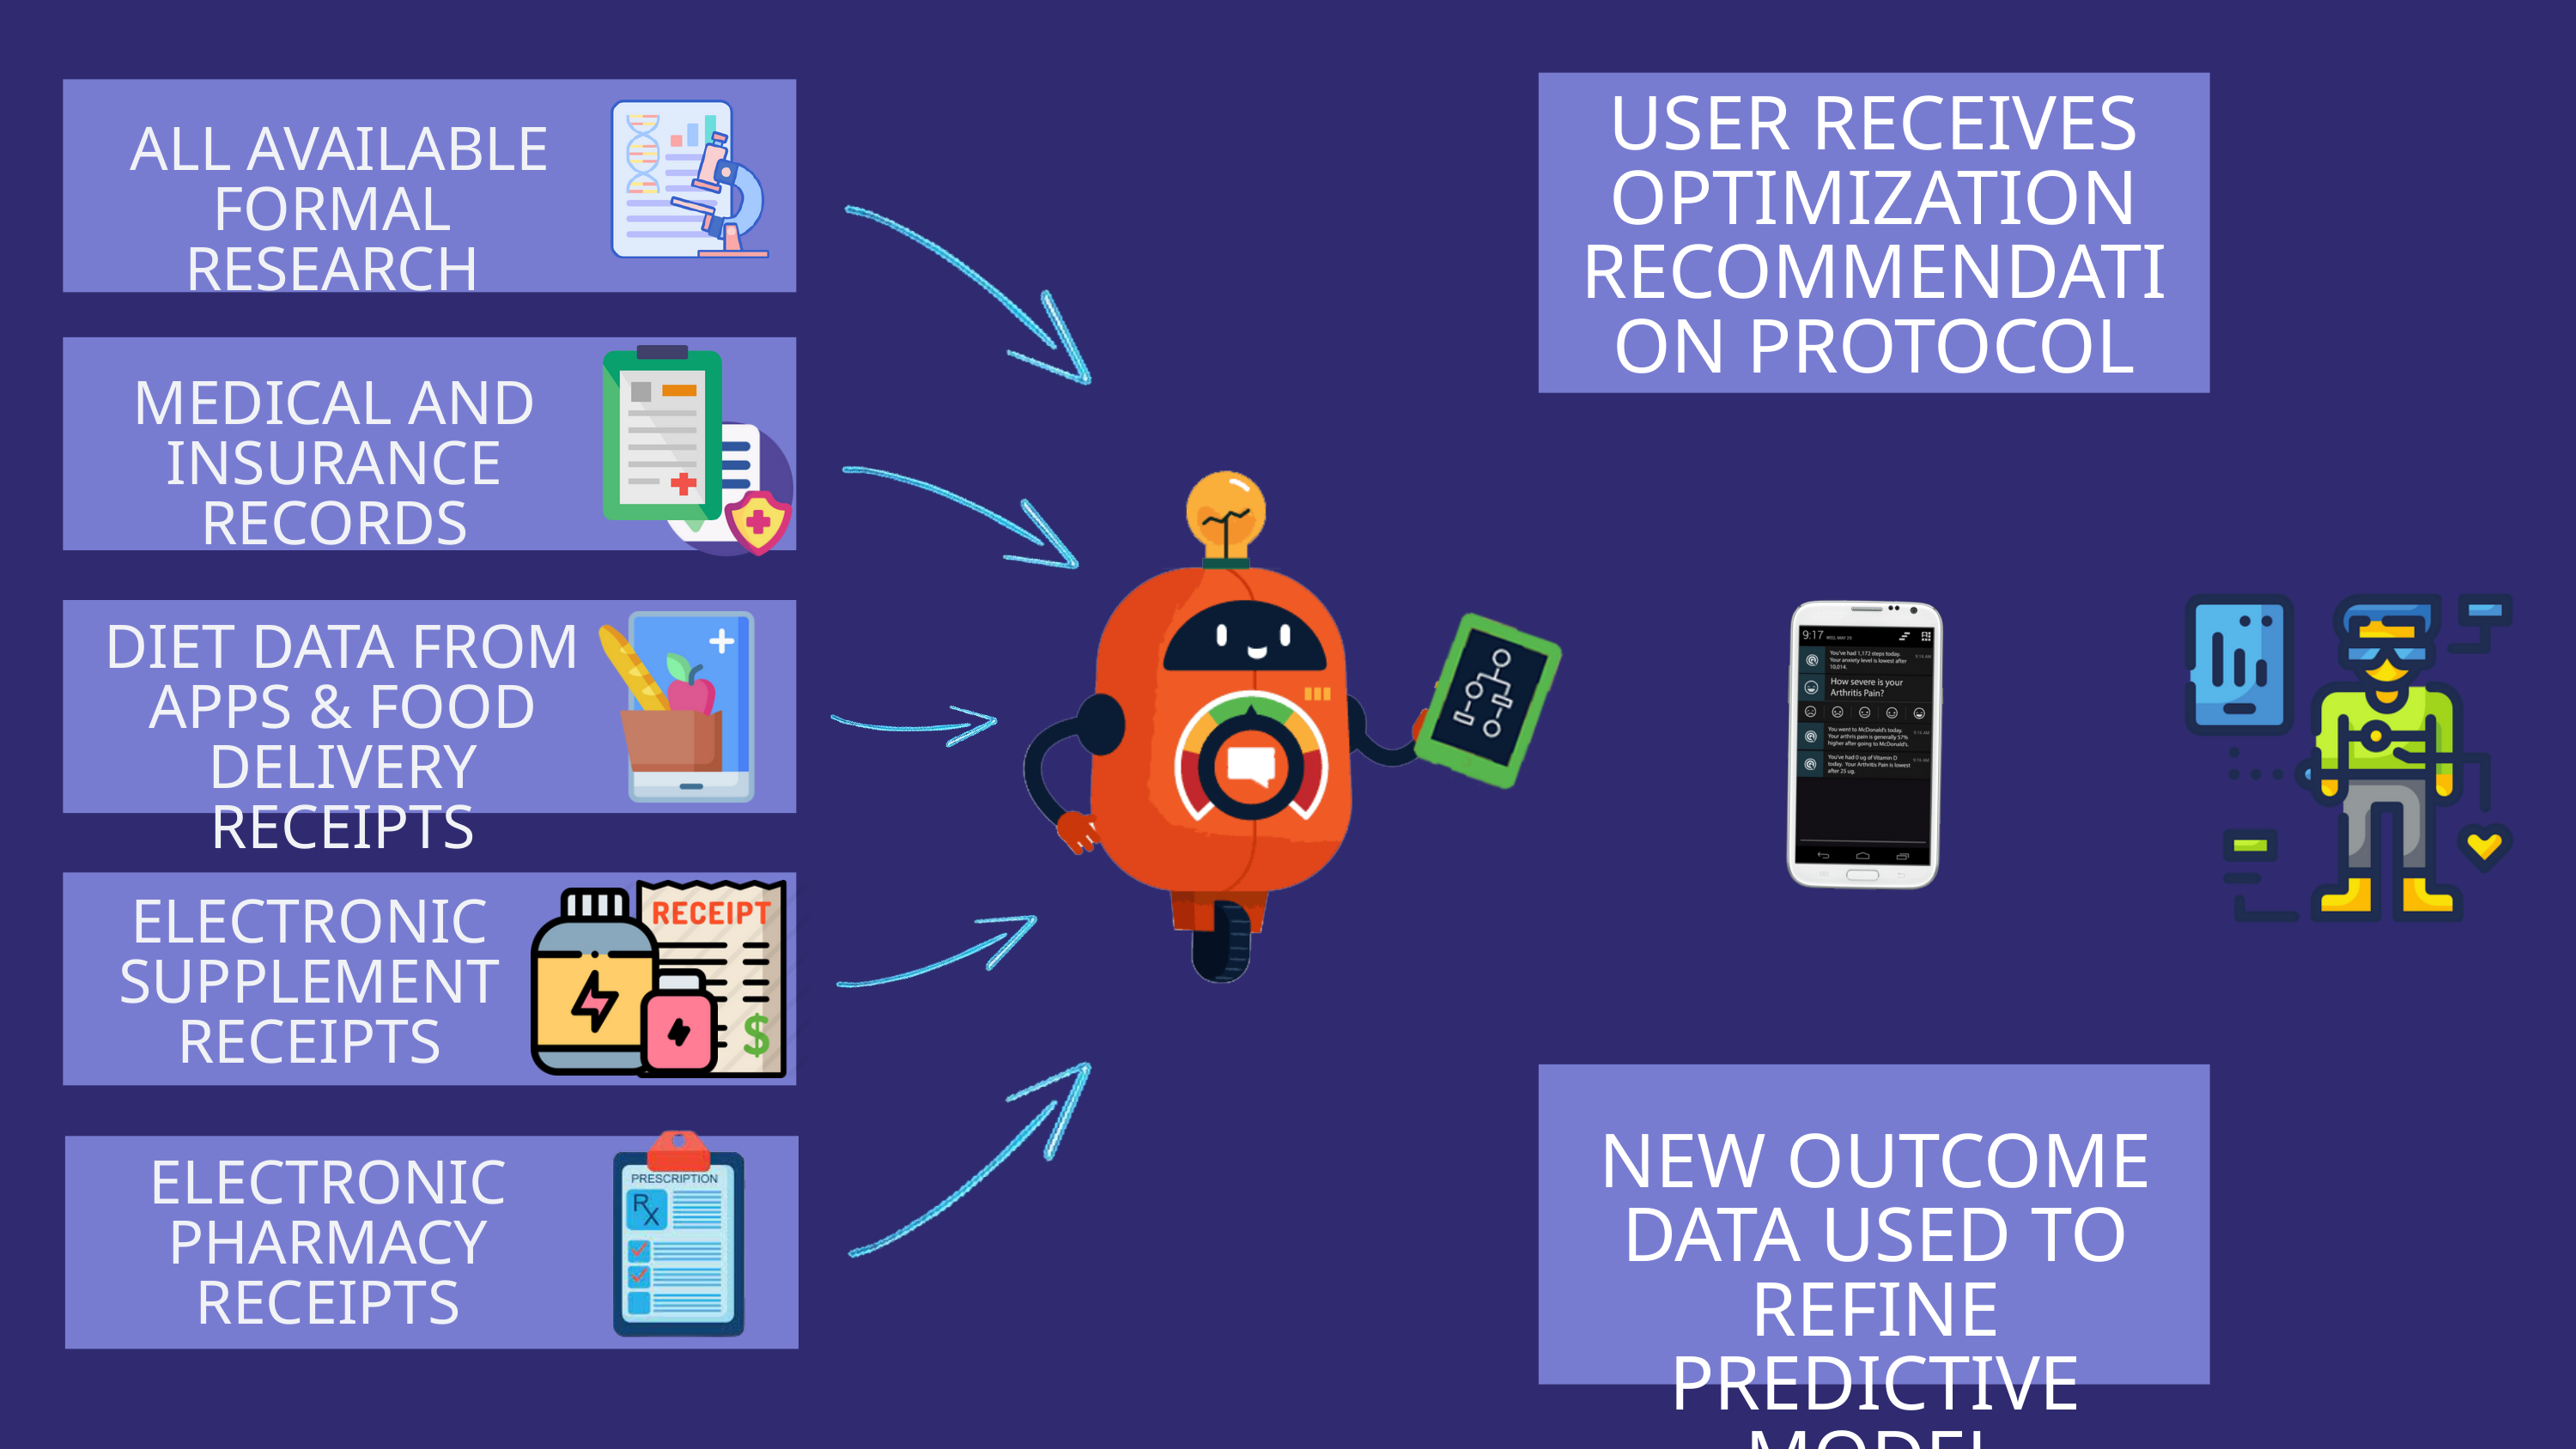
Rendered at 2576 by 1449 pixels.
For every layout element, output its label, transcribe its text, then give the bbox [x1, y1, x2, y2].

text_box NEW OUTCOME DATA USED TO REFINE PREDICTIVE MODEL [1563, 1127, 2189, 1449]
text_box DIET DATA FROM APPS & FOOD DELIVERY RECEIPTS [77, 620, 609, 861]
picture [610, 100, 769, 258]
picture [2174, 583, 2524, 933]
text_box [63, 1076, 797, 1086]
text_box [64, 1136, 544, 1155]
text_box [63, 79, 797, 293]
text_box ELECTRONIC SUPPLEMENT RECEIPTS [44, 894, 526, 1076]
text_box [1538, 1064, 2210, 1385]
text_box MEDICAL AND INSURANCE RECORDS [70, 376, 599, 557]
text_box [63, 600, 797, 814]
picture [1781, 597, 1950, 894]
text_box [63, 336, 797, 550]
text_box ALL AVAILABLE FORMAL RESEARCH [84, 122, 580, 303]
text_box ELECTRONIC PHARMACY RECEIPTS [63, 1155, 544, 1337]
text_box [64, 1337, 544, 1349]
text_box [1538, 72, 2210, 393]
picture [531, 106, 1577, 1370]
text_box USER RECEIVES OPTIMIZATION RECOMMENDATION PROTOCOL [1560, 89, 2189, 388]
text_box [63, 872, 706, 894]
picture [581, 611, 773, 803]
